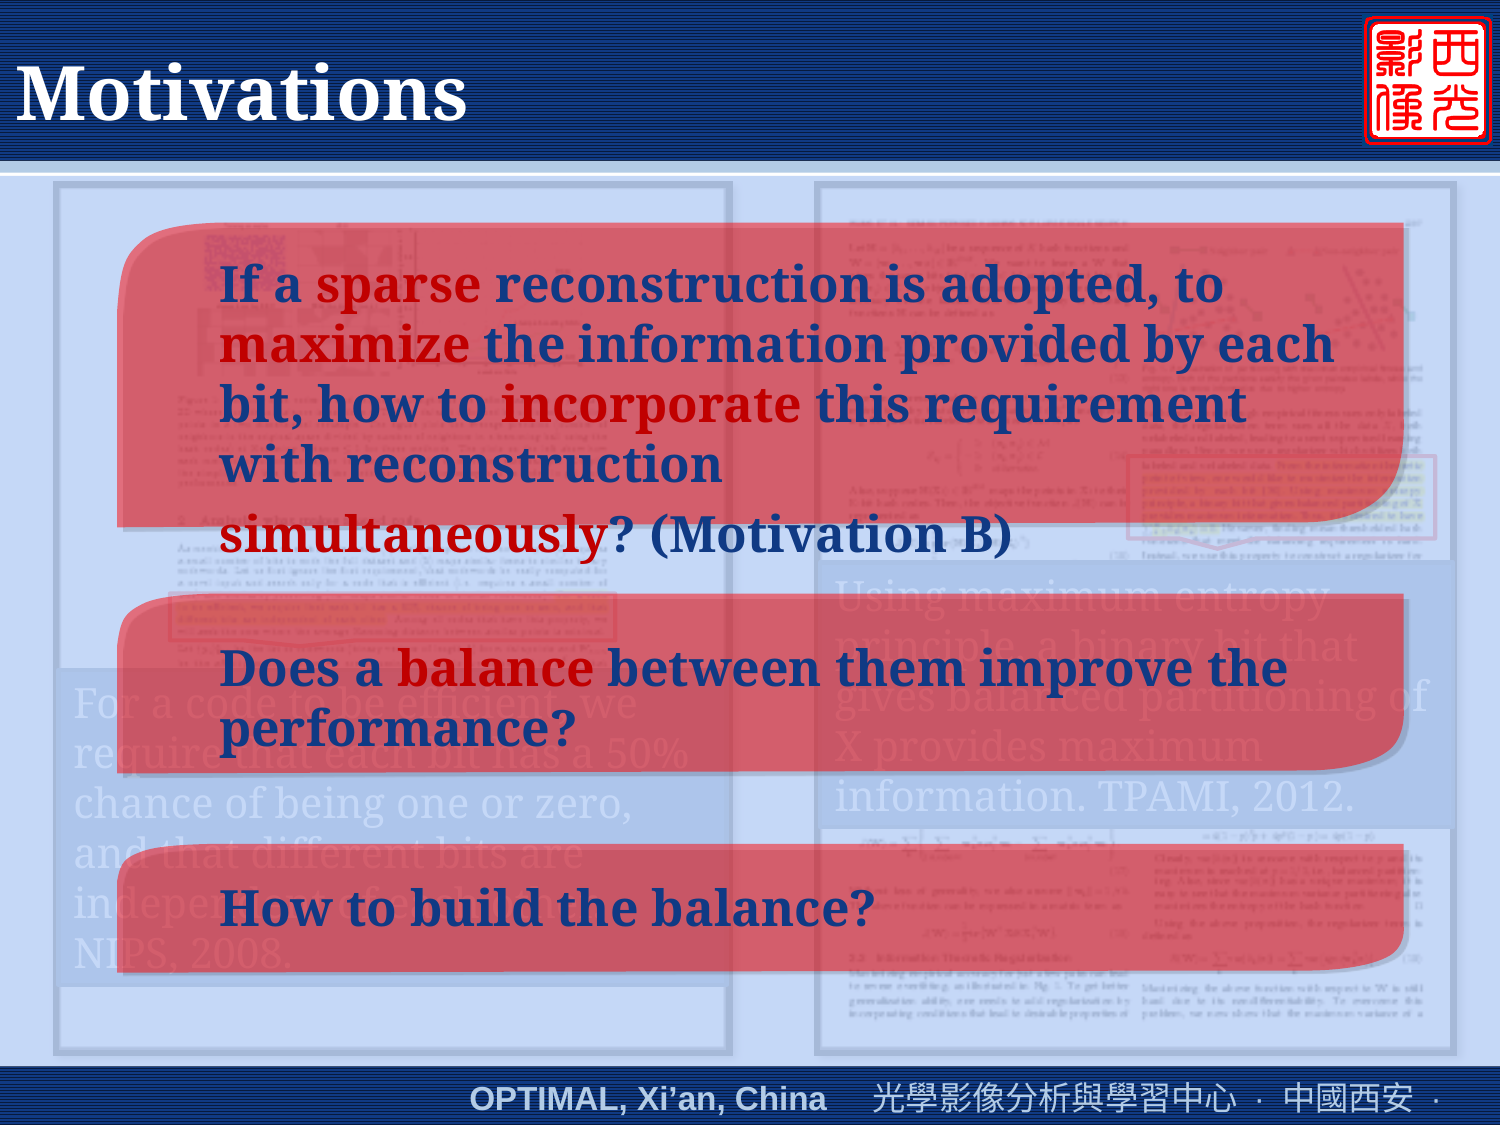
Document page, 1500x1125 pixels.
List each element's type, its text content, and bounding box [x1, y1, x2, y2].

picture [58, 187, 727, 1051]
text_box Motivations [0, 42, 1347, 138]
picture [1362, 14, 1493, 146]
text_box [116, 222, 1407, 973]
picture [820, 187, 1451, 1051]
text_box [0, 175, 1500, 1067]
